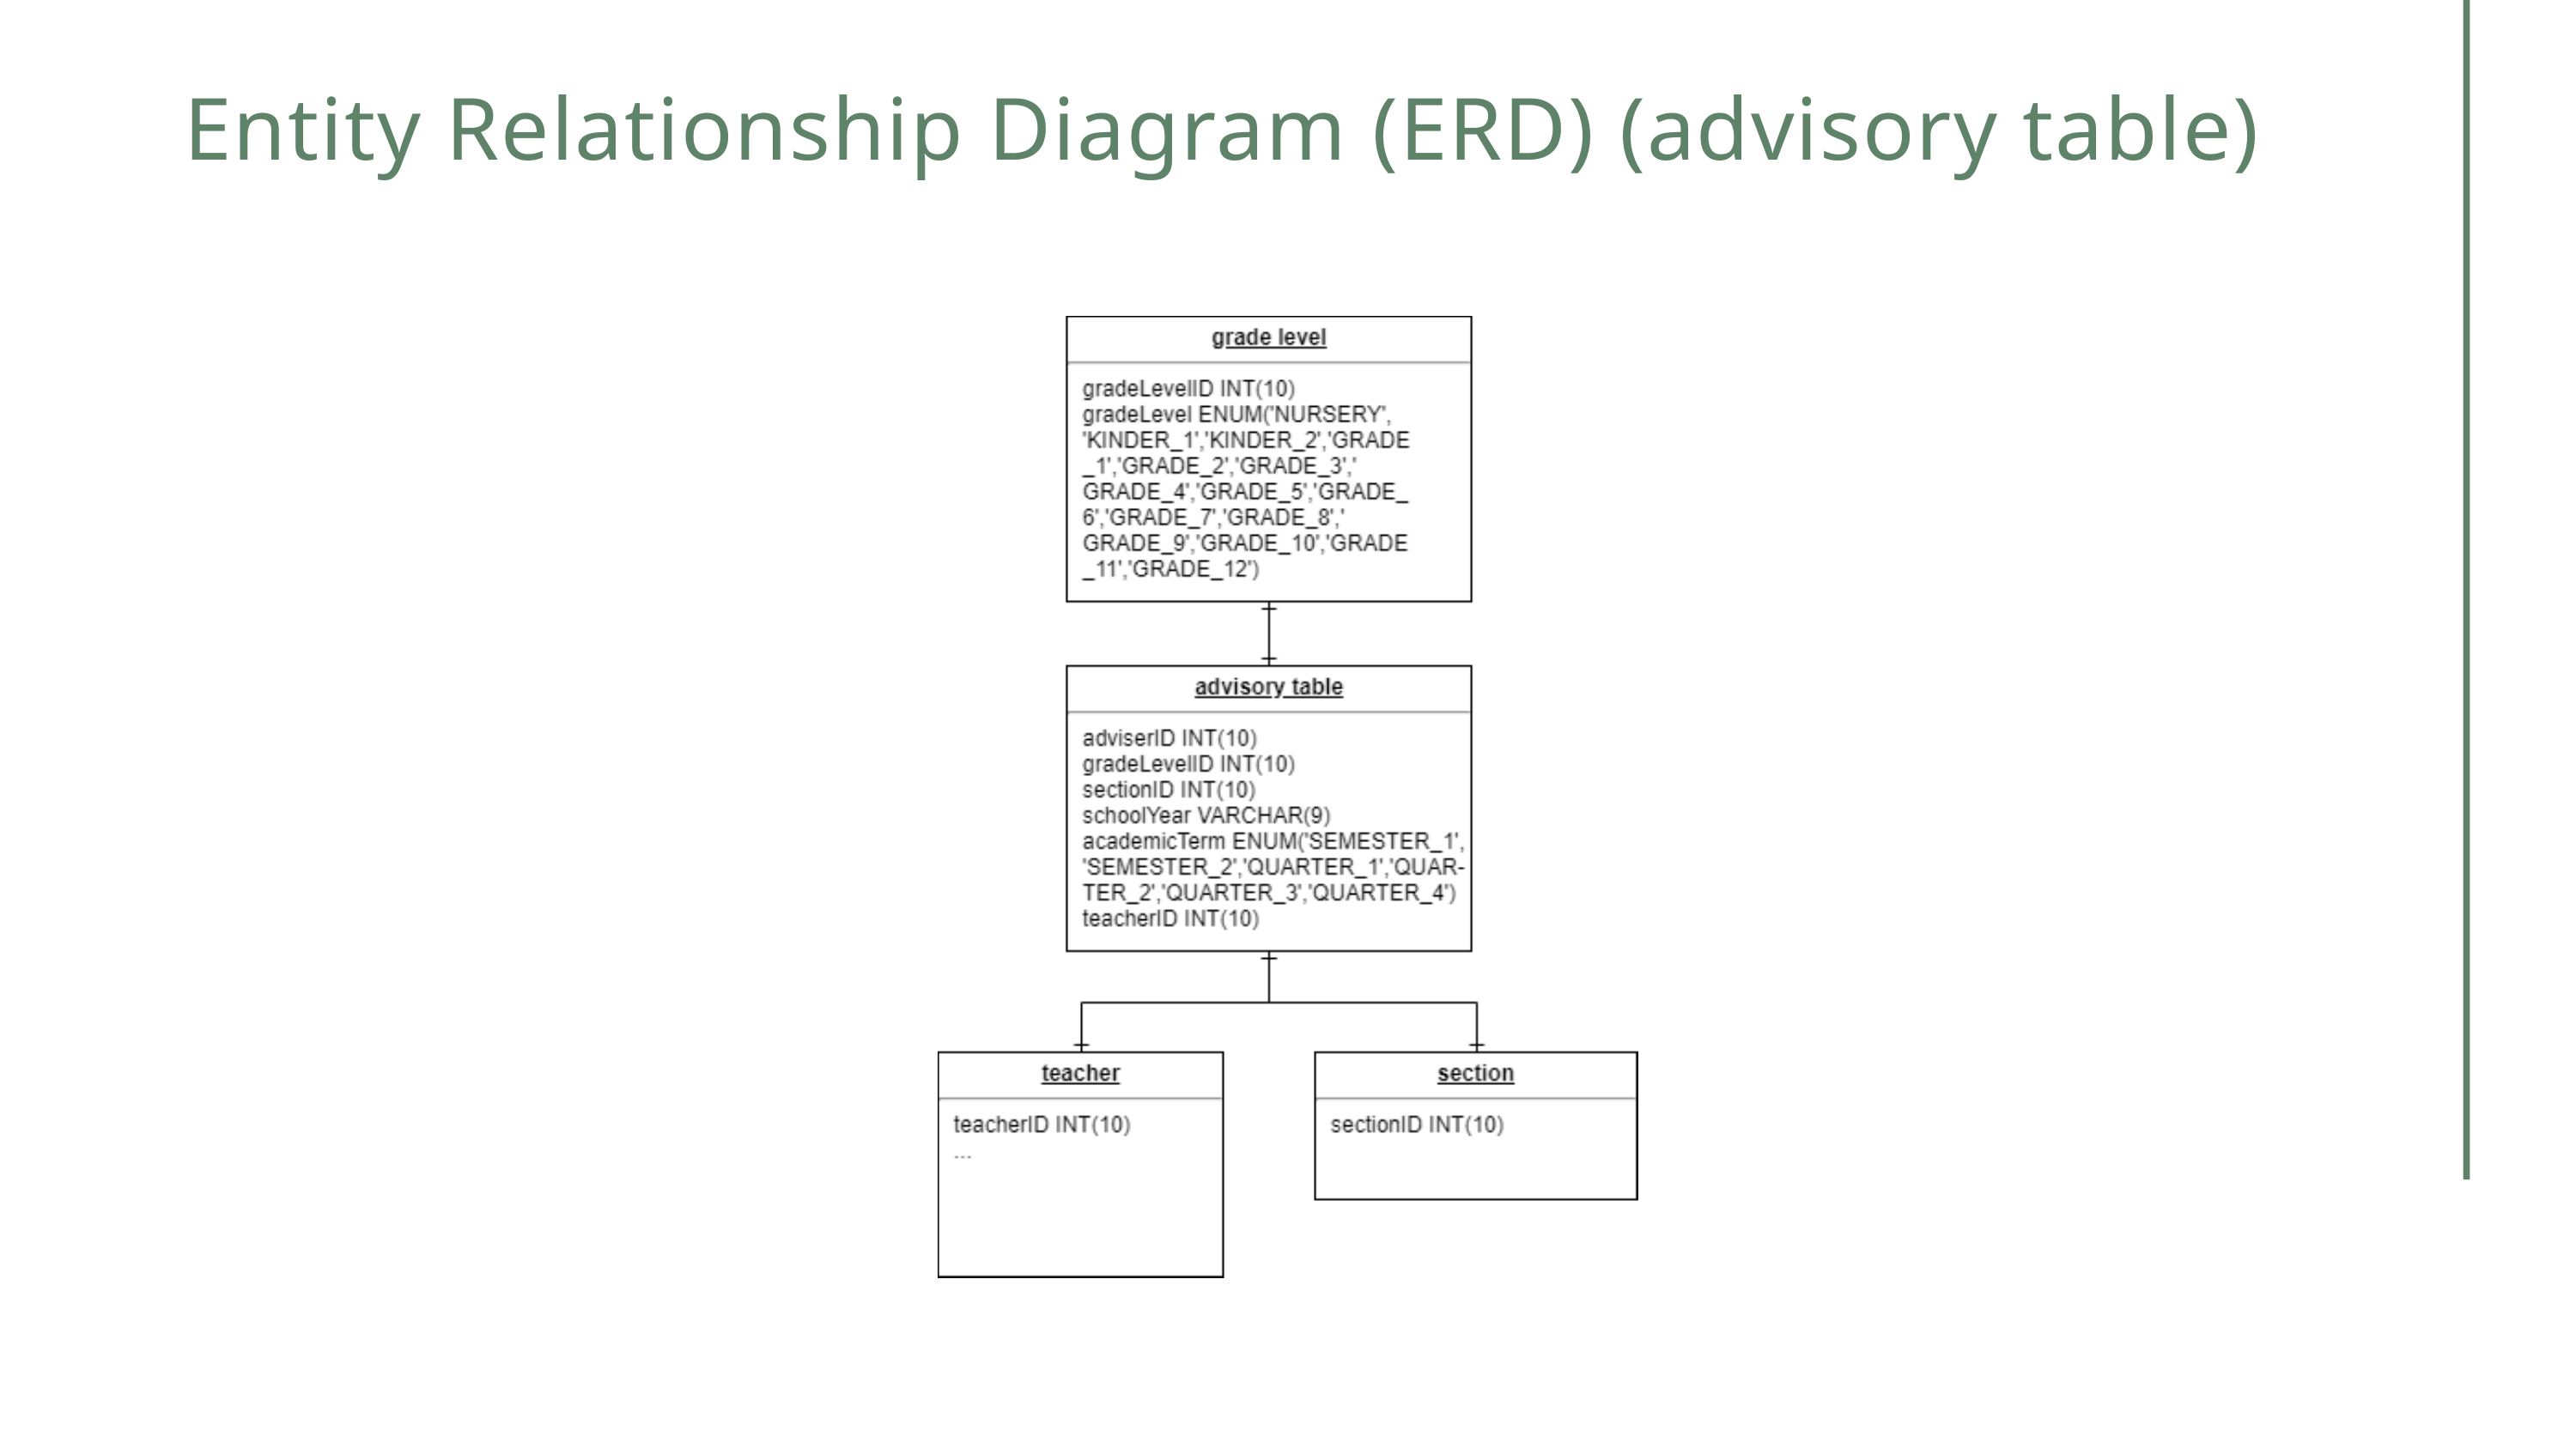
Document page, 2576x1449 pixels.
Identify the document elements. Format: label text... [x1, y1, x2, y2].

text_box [2395, 0, 2532, 1403]
picture [937, 316, 1638, 1278]
text_box Entity Relationship Diagram (ERD) (advisory table) [98, 69, 2350, 178]
